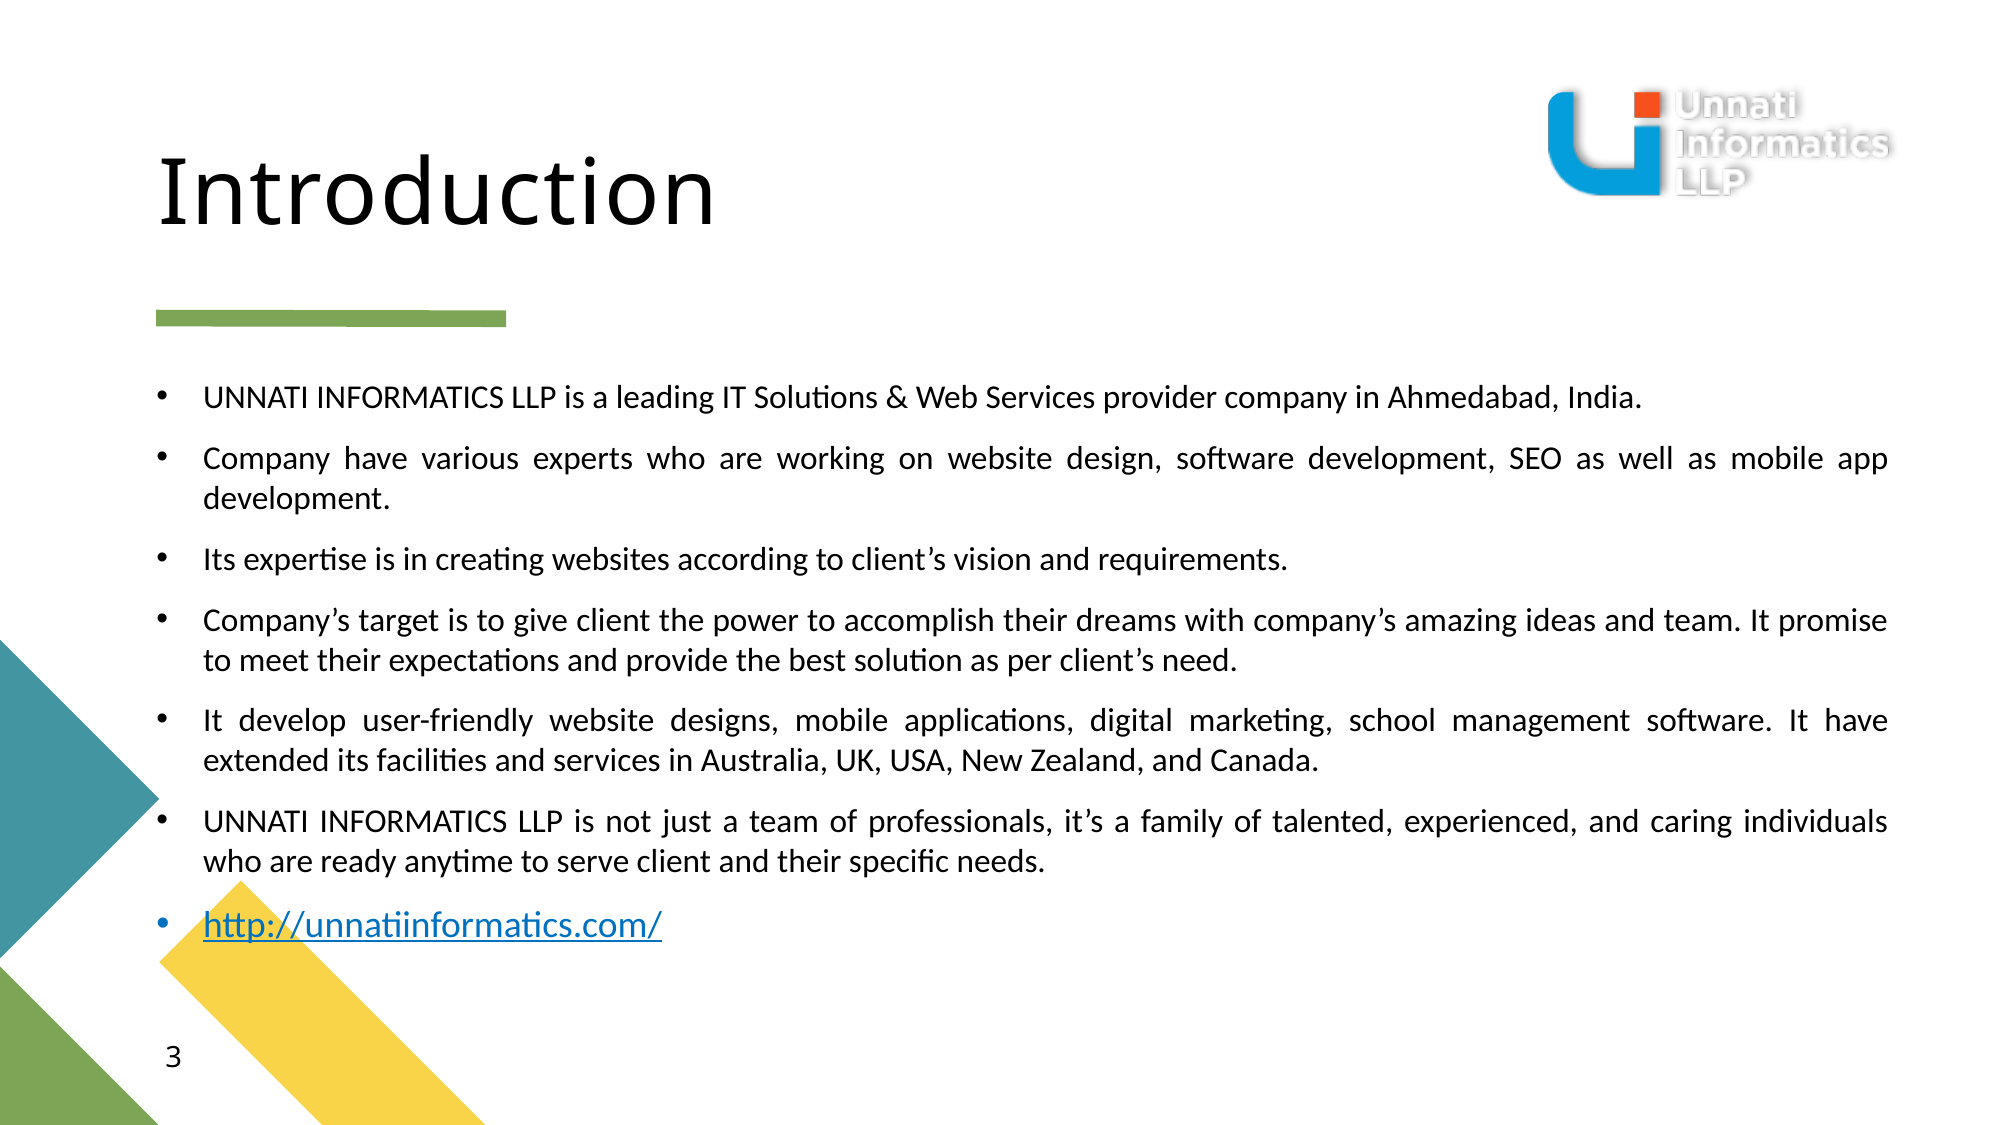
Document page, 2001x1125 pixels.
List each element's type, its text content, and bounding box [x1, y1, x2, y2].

list UNNATI INFORMATICS LLP is a leading IT Solutions & Web Services provider company in Ahmedabad, India. Company have various experts who are working on website design, software development, SEO as well as mobile app development. Its expertise is in creating websites according to client’s vision and requirements. Company’s target is to give client the power to accomplish their dreams with company’s amazing ideas and team. It promise to meet their expectations and provide the best solution as per client’s need. It develop user-friendly website designs, mobile applications, digital marketing, school management software. It have extended its facilities and services in Australia, UK, USA, New Zealand, and Canada. UNNATI INFORMATICS LLP is not just a team of professionals, it’s a family of talented, experienced, and caring individuals who are ready anytime to serve client and their specific needs. http://unnatiinformatics.com/ [156, 375, 1892, 981]
slide_number 3 [165, 1038, 252, 1080]
picture [1547, 91, 1892, 197]
title Introduction [158, 144, 1892, 245]
